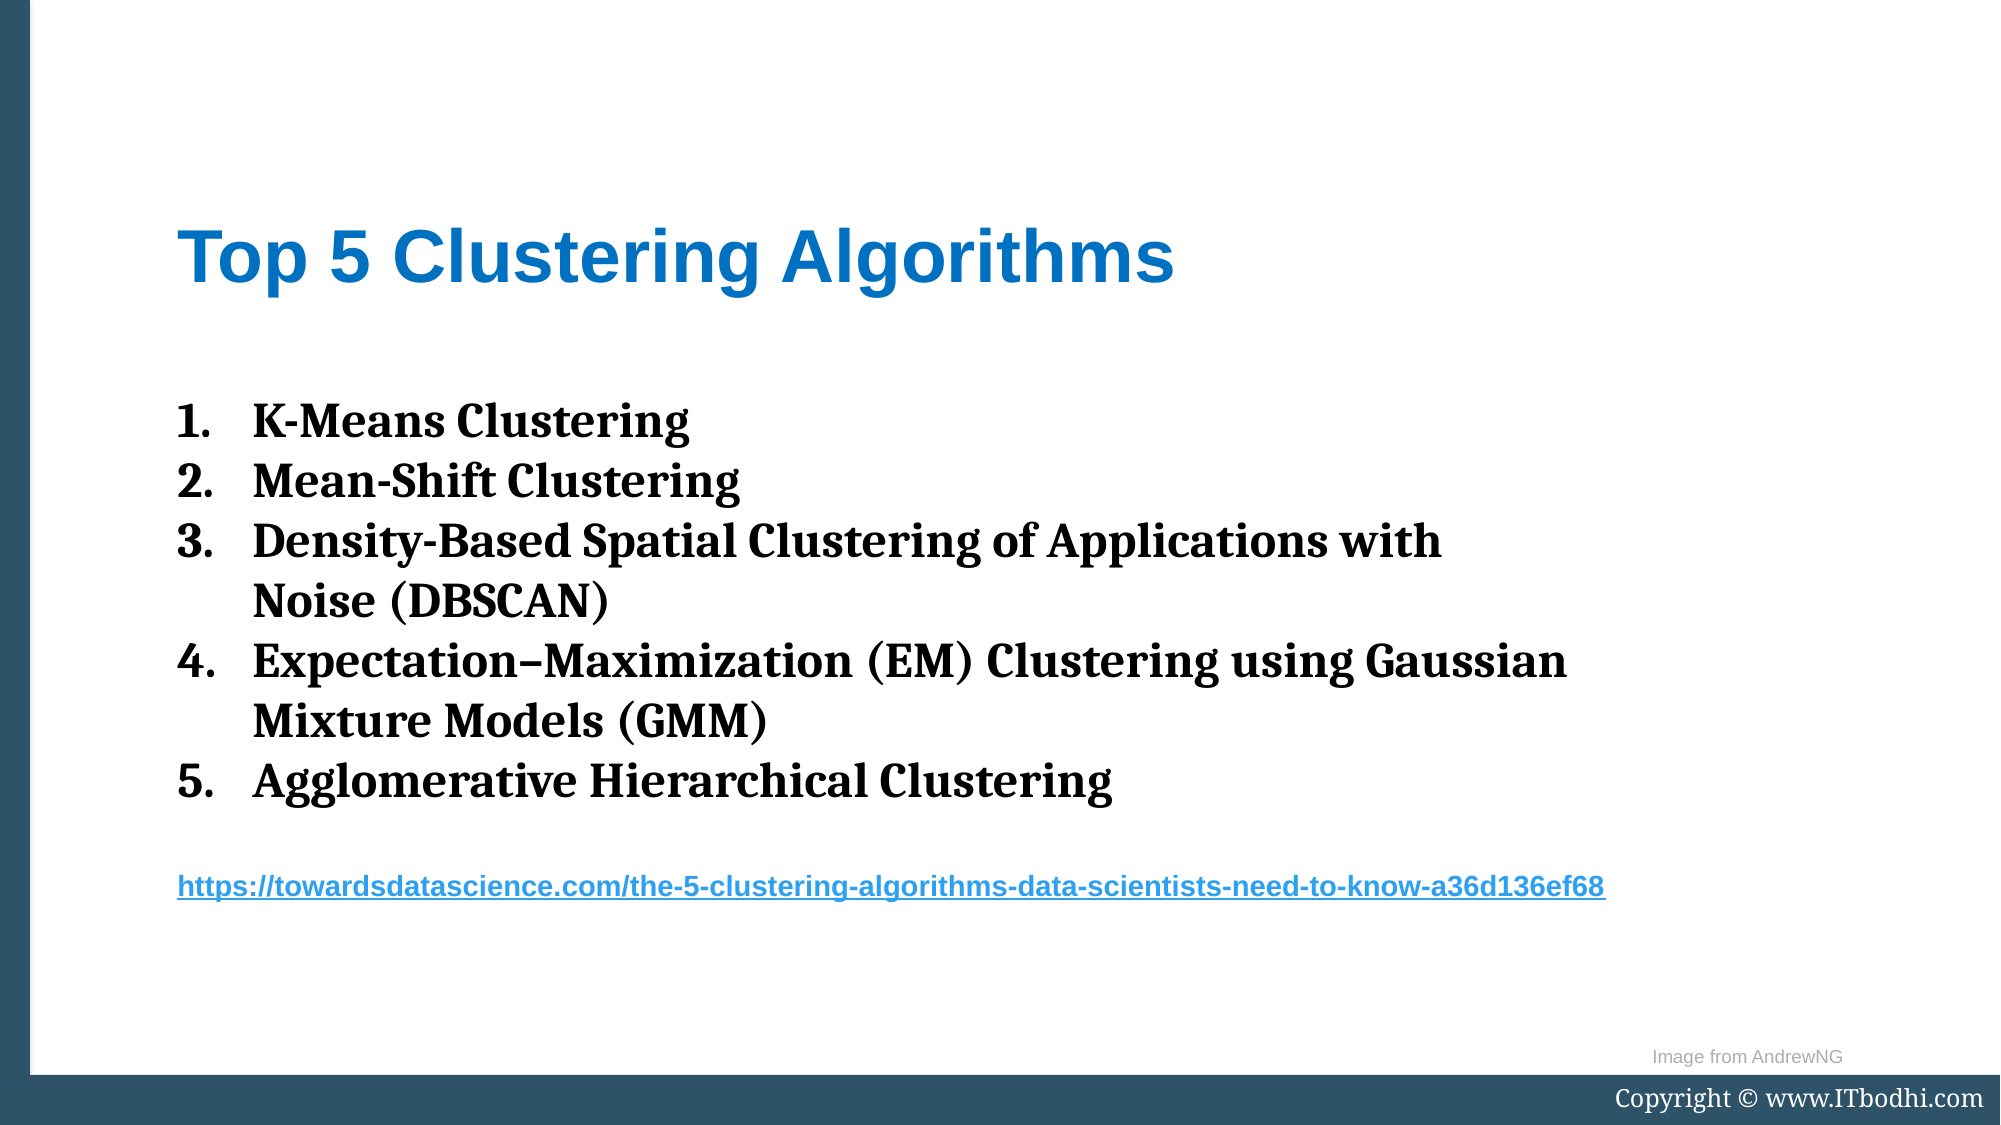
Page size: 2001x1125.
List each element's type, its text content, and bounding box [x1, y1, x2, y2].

text_box Top 5 Clustering Algorithms K-Means Clustering Mean-Shift Clustering Density-Based Spatial Clustering of Applications with Noise (DBSCAN) Expectation–Maximization (EM) Clustering using Gaussian Mixture Models (GMM) Agglomerative Hierarchical Clustering https://towardsdatascience.com/the-5-clustering-algorithms-data-scientists-need-to-know-a36d136ef68 [162, 200, 1675, 990]
text_box Copyright © www.ITbodhi.com [24, 1074, 2000, 1125]
text_box Image from AndrewNG [1637, 1037, 2000, 1075]
